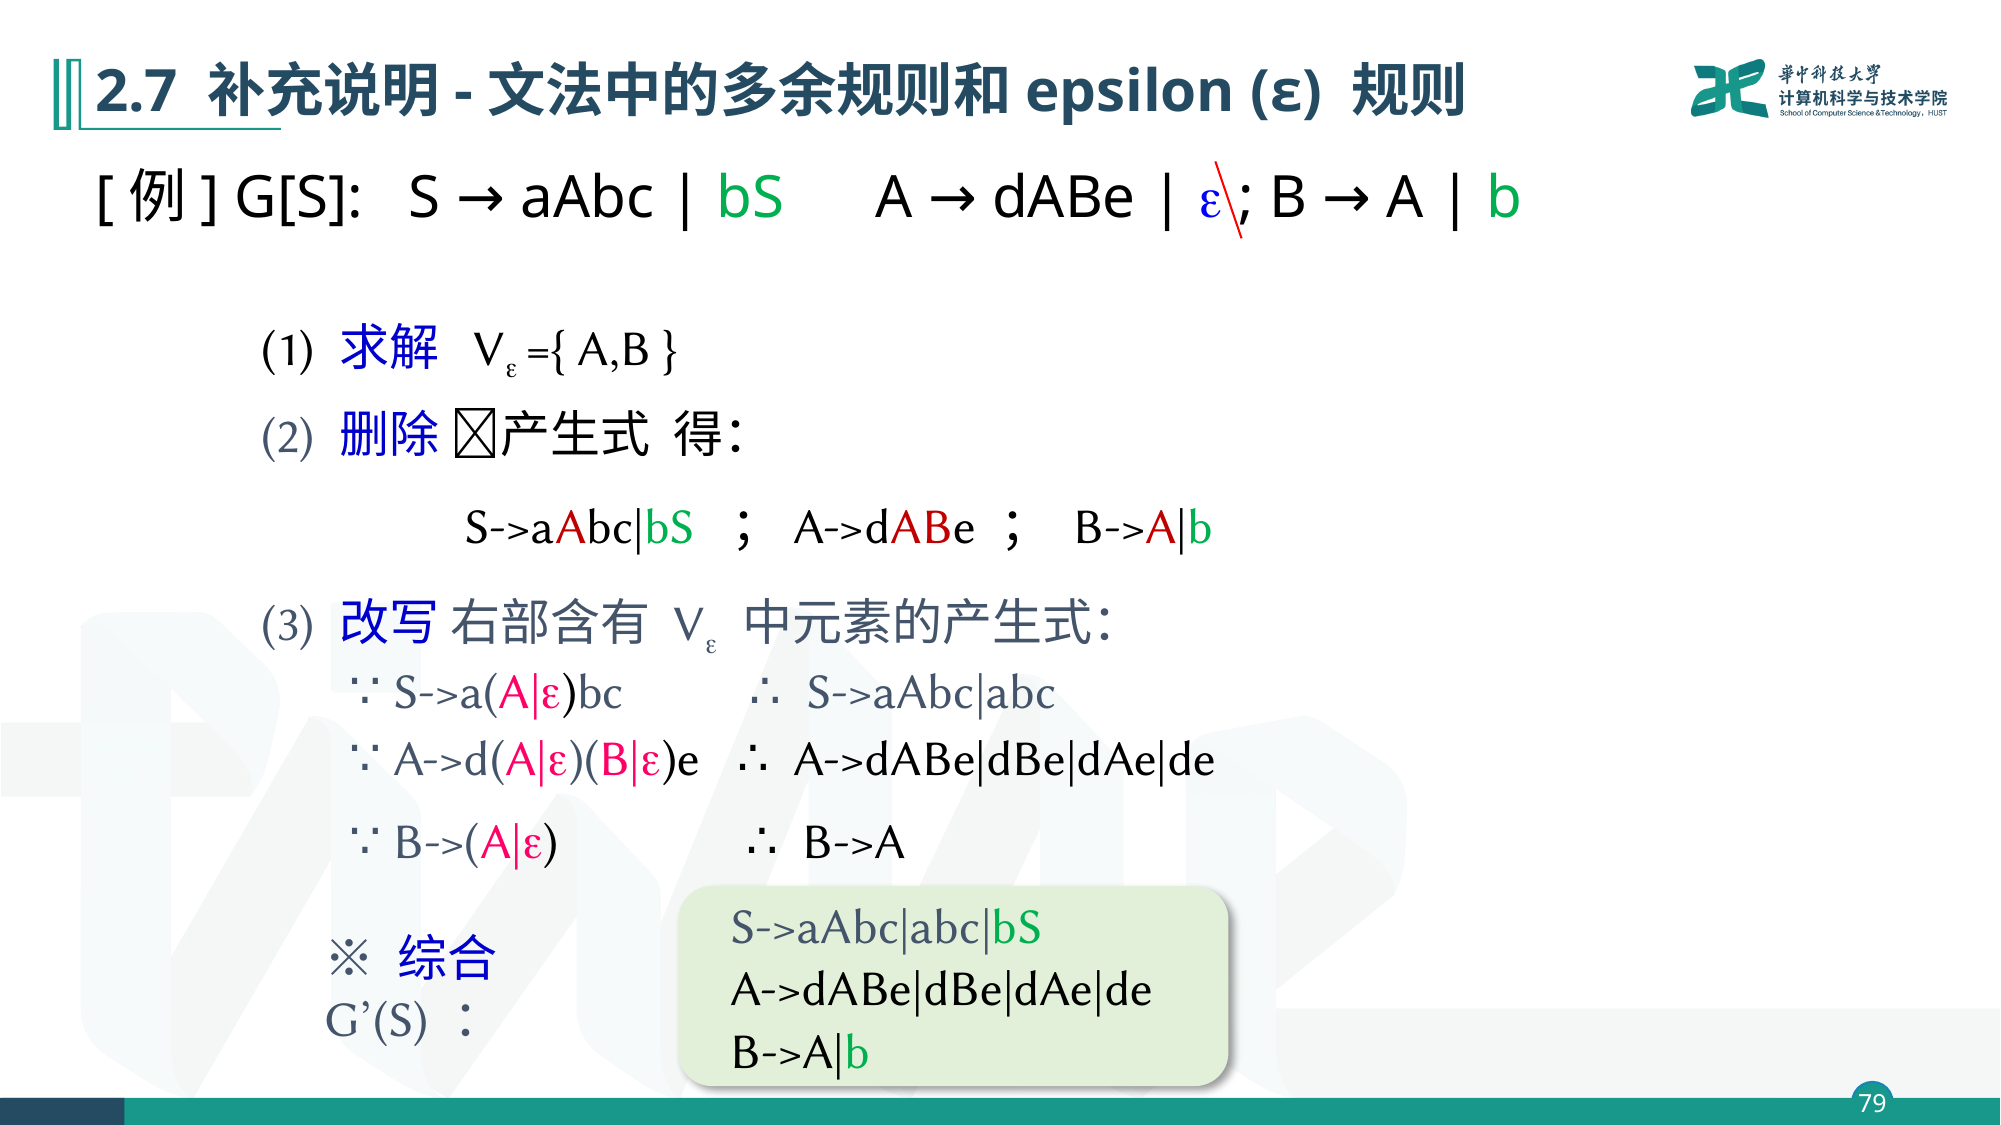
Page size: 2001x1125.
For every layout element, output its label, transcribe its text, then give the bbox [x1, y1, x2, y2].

text_box (3) 改写 右部含有 V 中元素的产生式： [246, 583, 1210, 667]
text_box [678, 885, 1354, 1087]
text_box ∵ S->a(A|)bc ∴ S->aAbc|abc [334, 650, 1702, 717]
picture [1805, 59, 1947, 118]
text_box ※ 综合 G’(S) ： [309, 918, 672, 1054]
list [例] G[S]: S → aAbc | bS A → dABe |  ; B → A | b [80, 165, 1805, 255]
title 2.7 补充说明-文法中的多余规则和epsilon (ε) 规则 [80, 42, 1805, 144]
text_box S->aAbc|bS ；A->dABe ； B->A|b [450, 486, 1301, 562]
text_box (2) 删除 产生式 得： [246, 395, 835, 471]
text_box ∵ B->(A|) ∴ B->A [334, 800, 1724, 876]
text_box (1) 求解 V ={ A,B } [246, 307, 772, 391]
text_box ∵ A->d(A|)(B|)e ∴ A->dABe|dBe|dAe|de [334, 717, 1702, 793]
